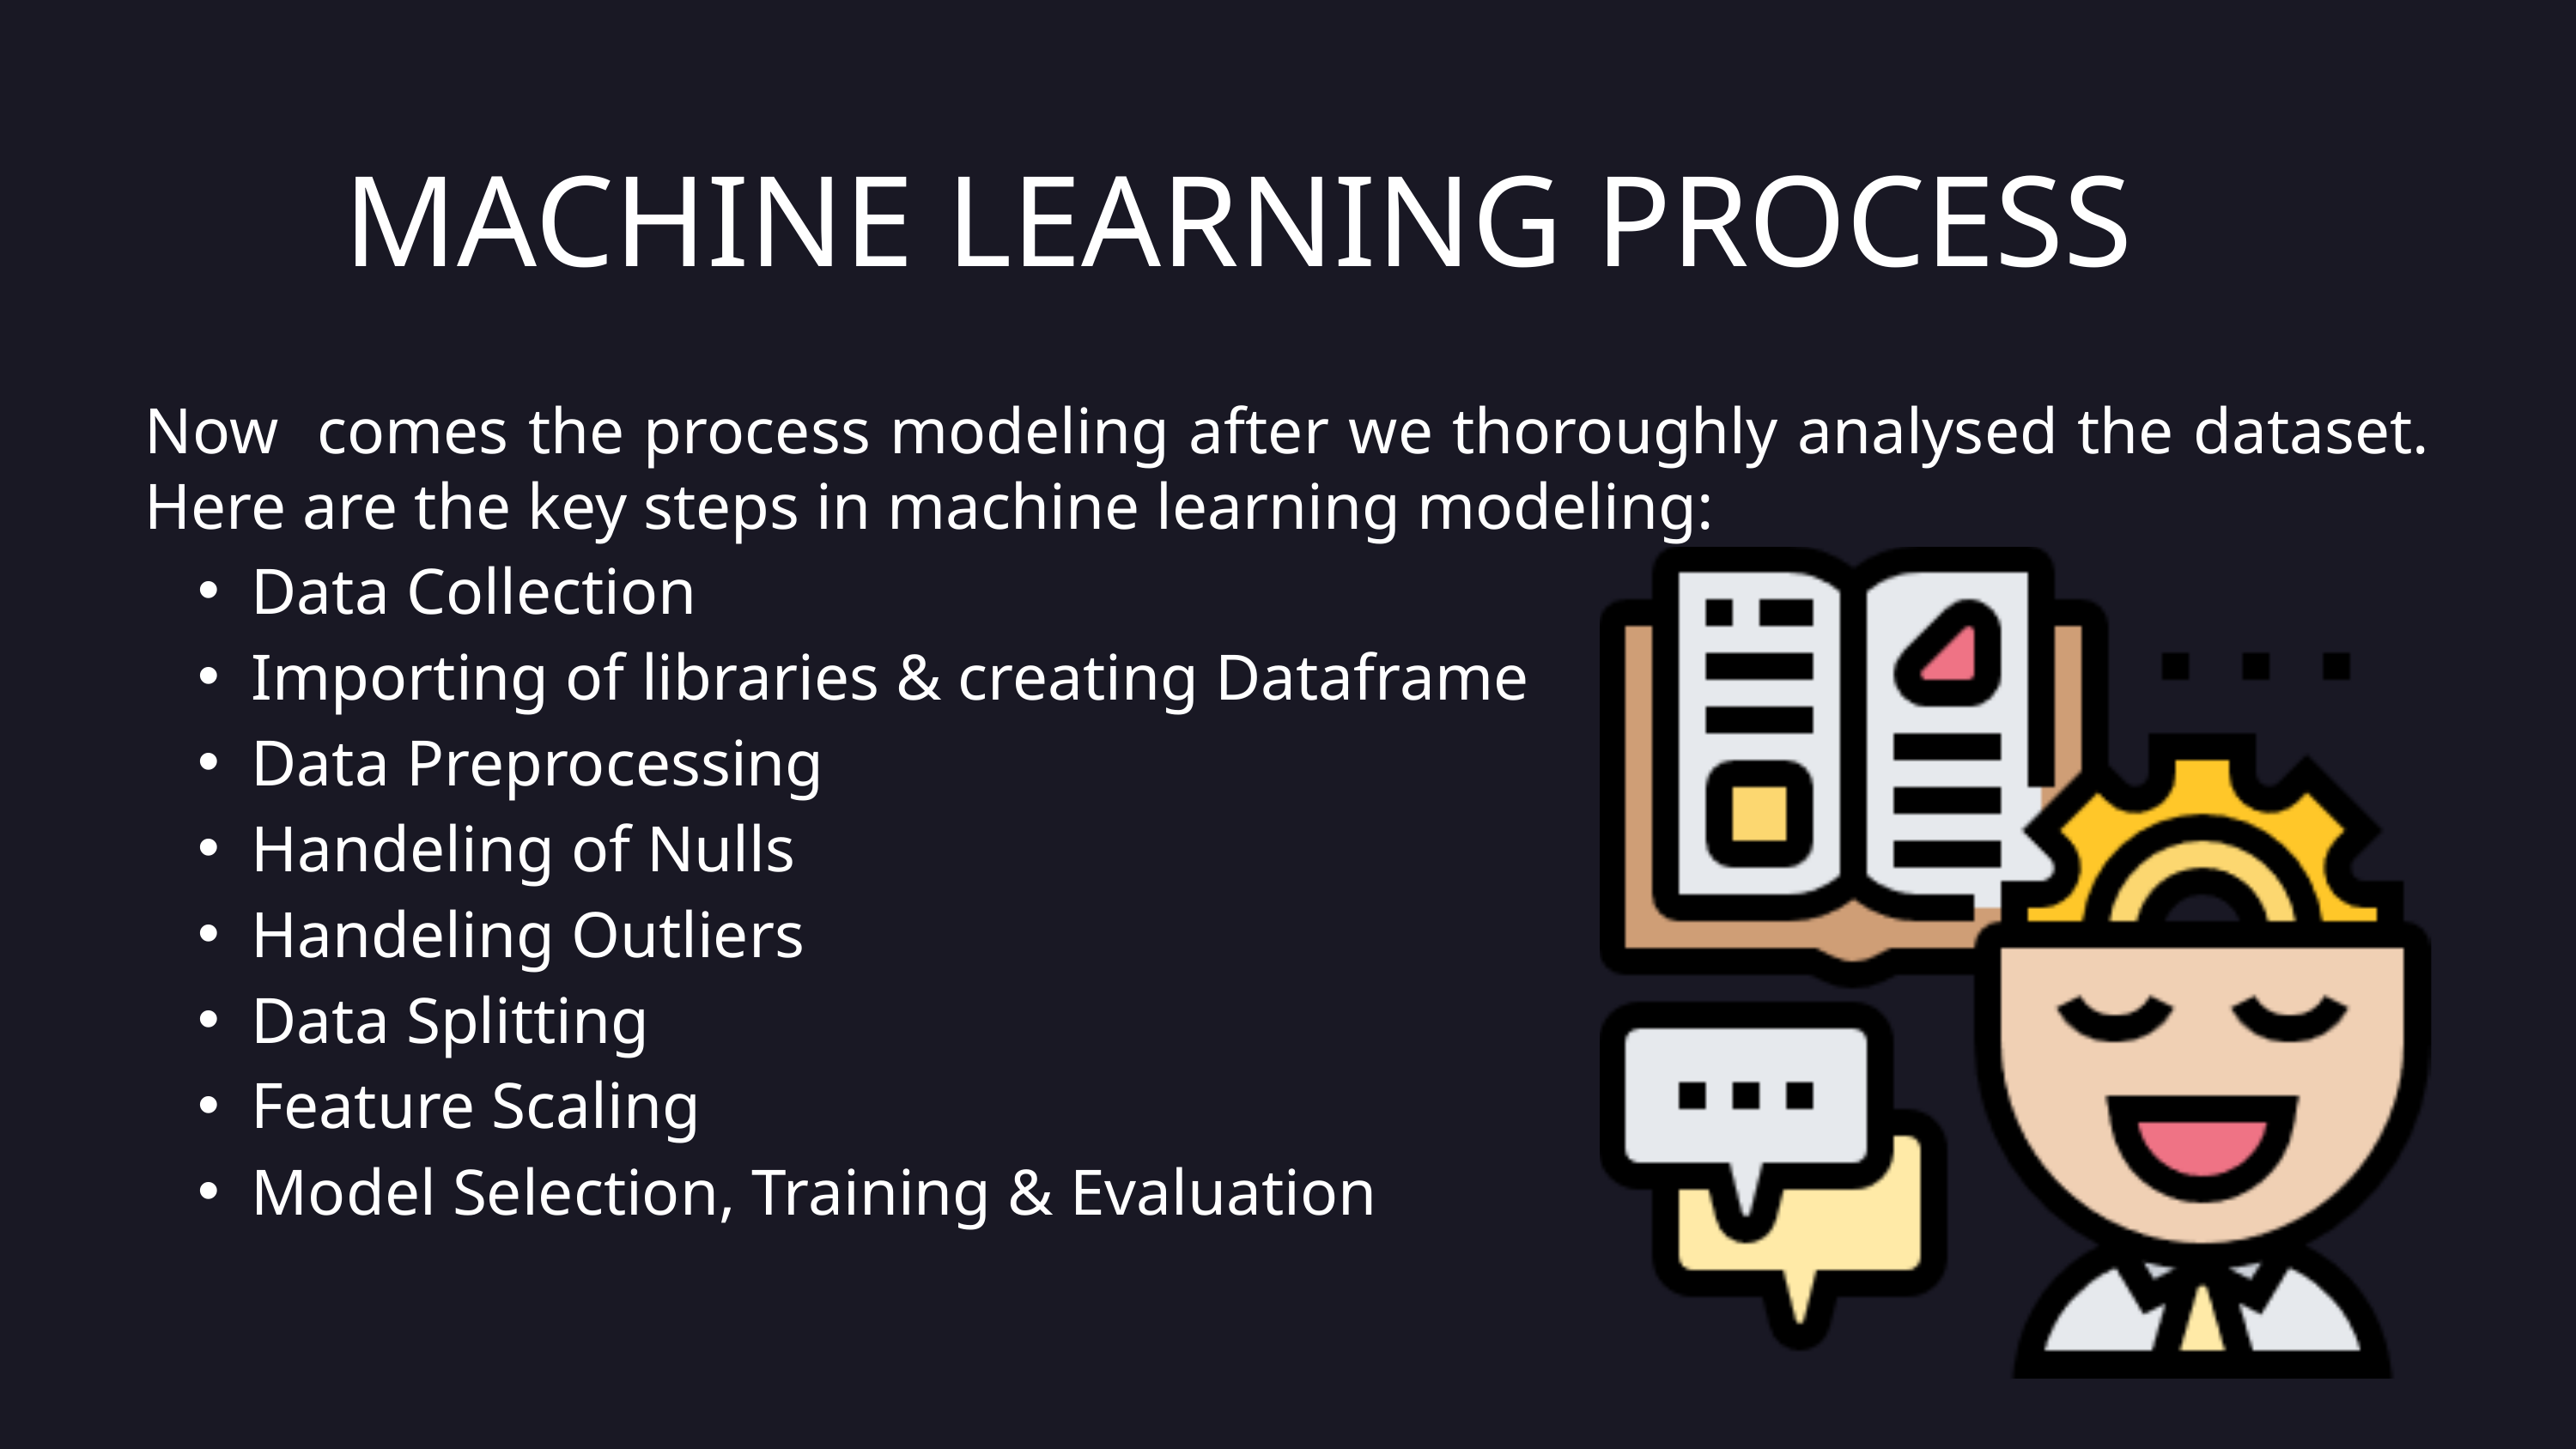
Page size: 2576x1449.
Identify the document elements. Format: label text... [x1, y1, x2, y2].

text_box MACHINE LEARNING PROCESS [343, 154, 2161, 293]
text_box Now comes the process modeling after we thoroughly analysed the dataset. Here are the key steps in machine learning modeling: Data Collection Importing of libraries & creating Dataframe Data Preprocessing Handeling of Nulls Handeling Outliers Data Splitting Feature Scaling Model Selection, Training & Evaluation [144, 391, 2432, 1313]
text_box [1600, 547, 2432, 1379]
